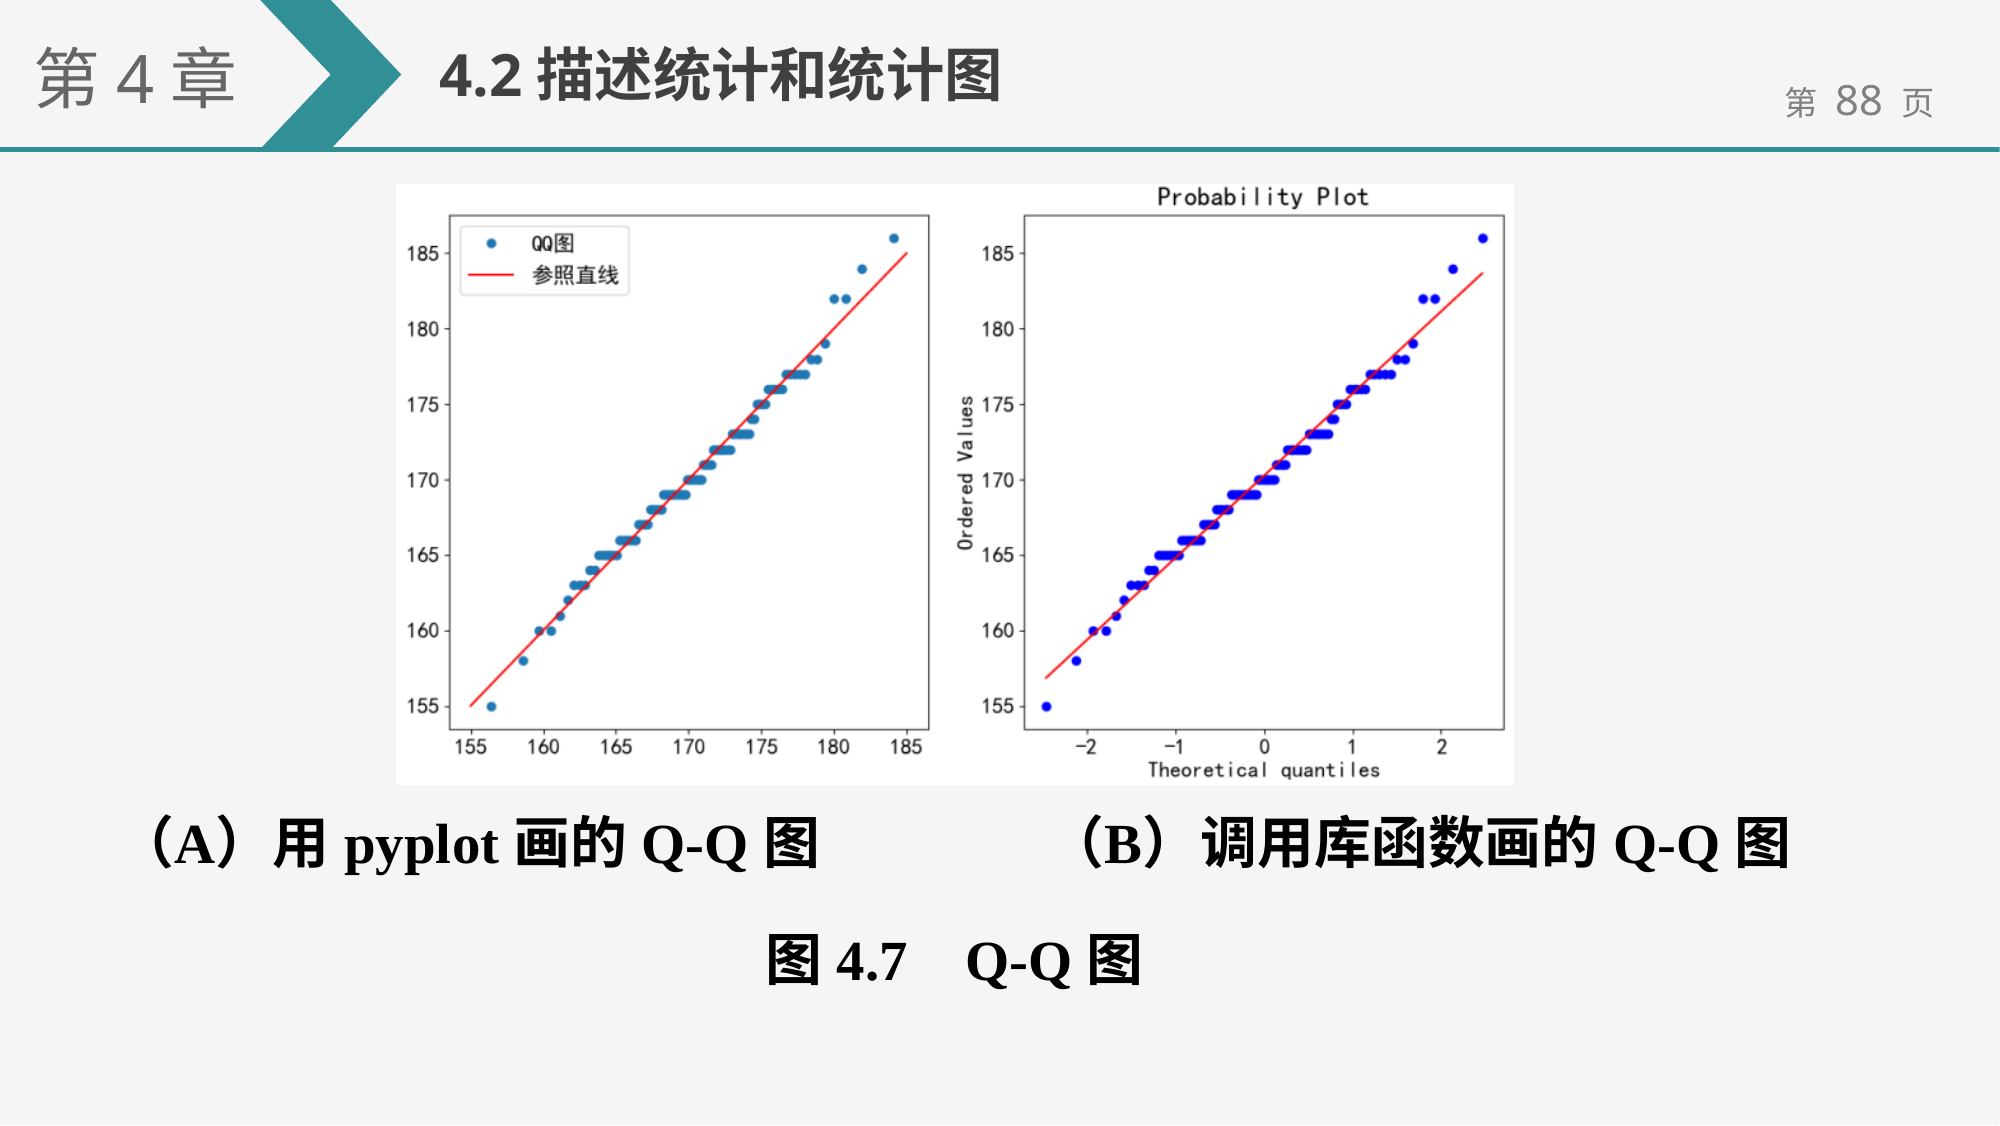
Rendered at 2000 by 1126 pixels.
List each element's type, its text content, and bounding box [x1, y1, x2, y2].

text_box 第4章 [19, 29, 253, 125]
text_box [258, 0, 403, 148]
text_box 4.2描述统计和统计图 [424, 31, 1366, 116]
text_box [0, 183, 1820, 1066]
